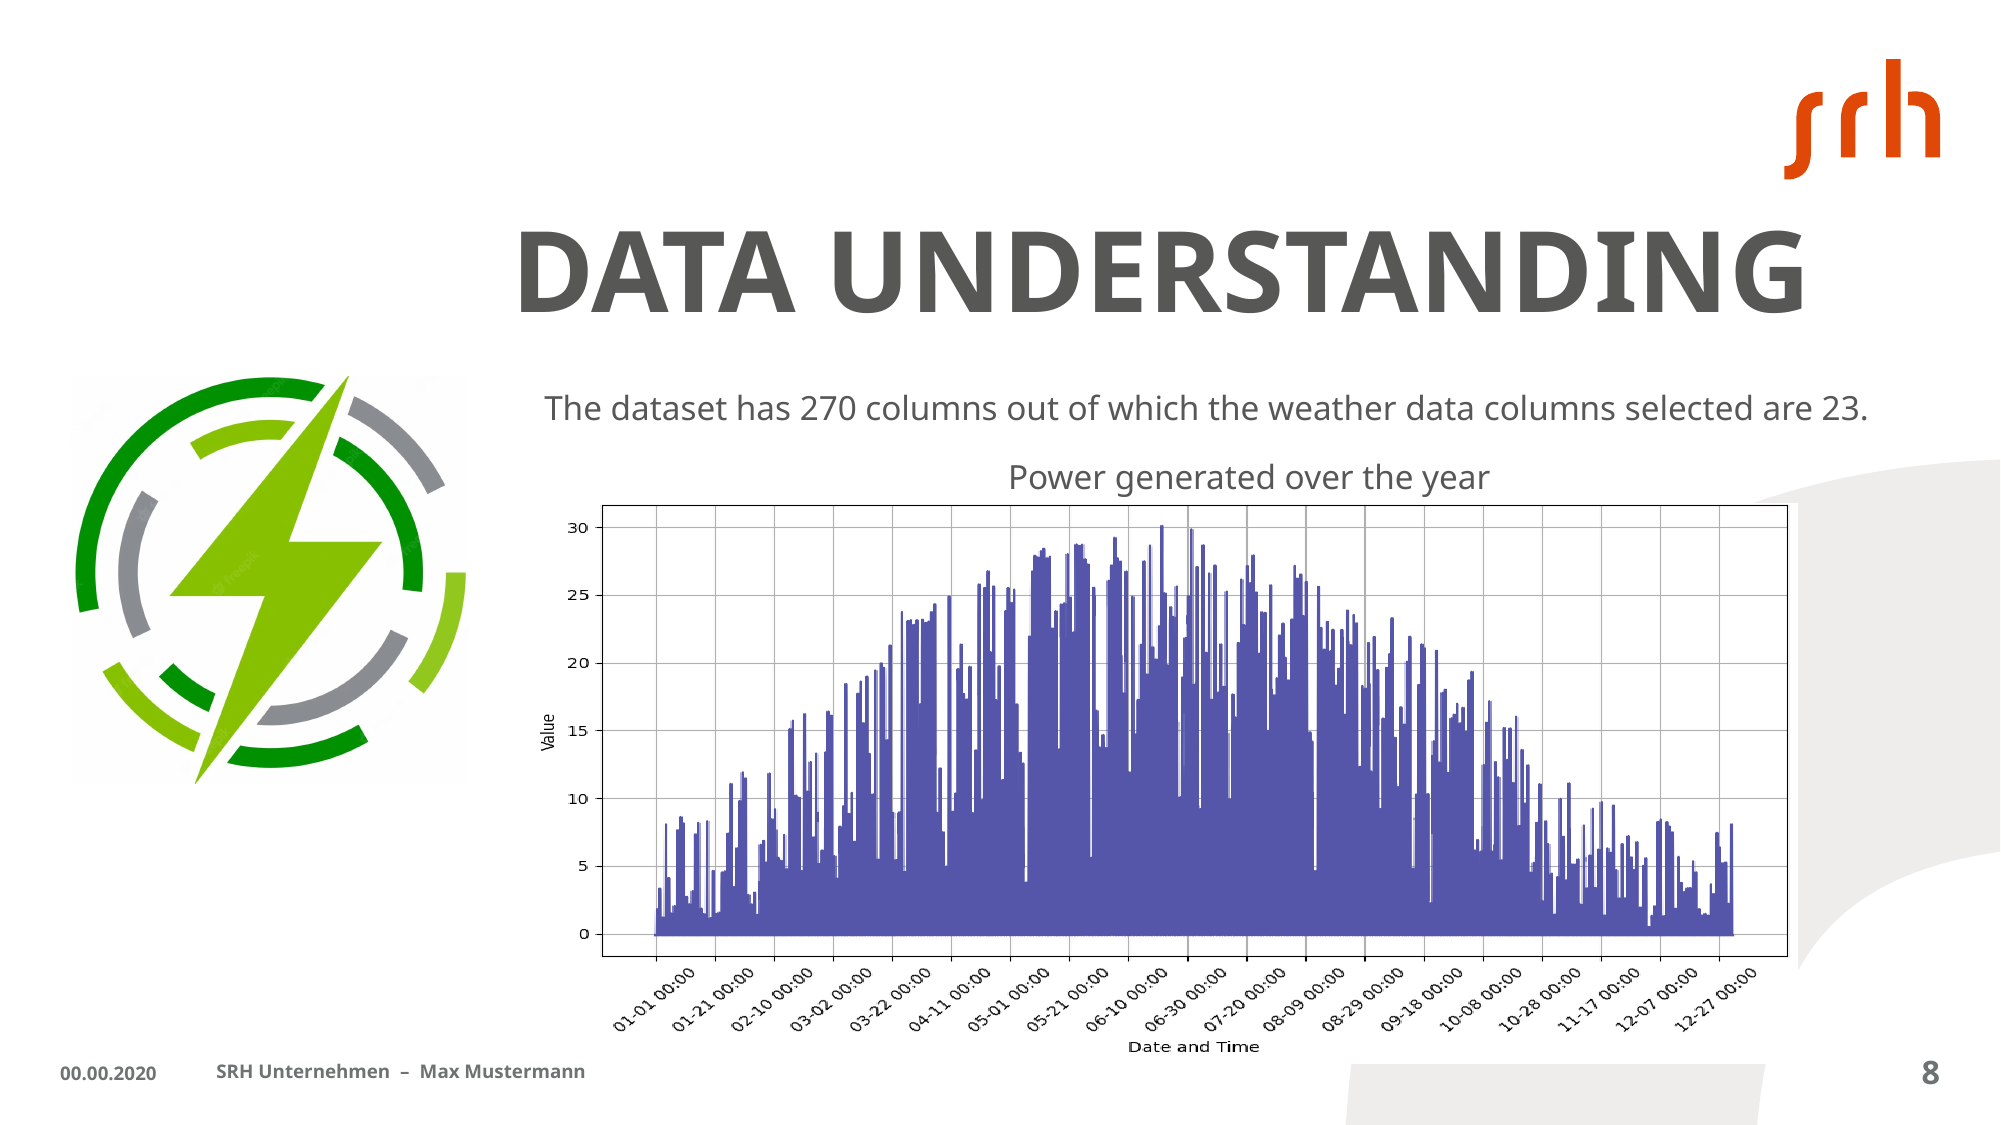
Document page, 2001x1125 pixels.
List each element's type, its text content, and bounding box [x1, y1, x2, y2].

text_box The dataset has 270 columns out of which the weather data columns selected are 23. Power generated over the year [529, 376, 1970, 962]
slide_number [60, 1042, 204, 1103]
title DATA UNDERSTANDING [352, 65, 1970, 336]
footer SRH Unternehmen – Max Mustermann [216, 1042, 1283, 1103]
picture [529, 503, 1799, 1065]
slide_number 8 [1828, 1044, 1941, 1104]
picture [71, 376, 469, 784]
